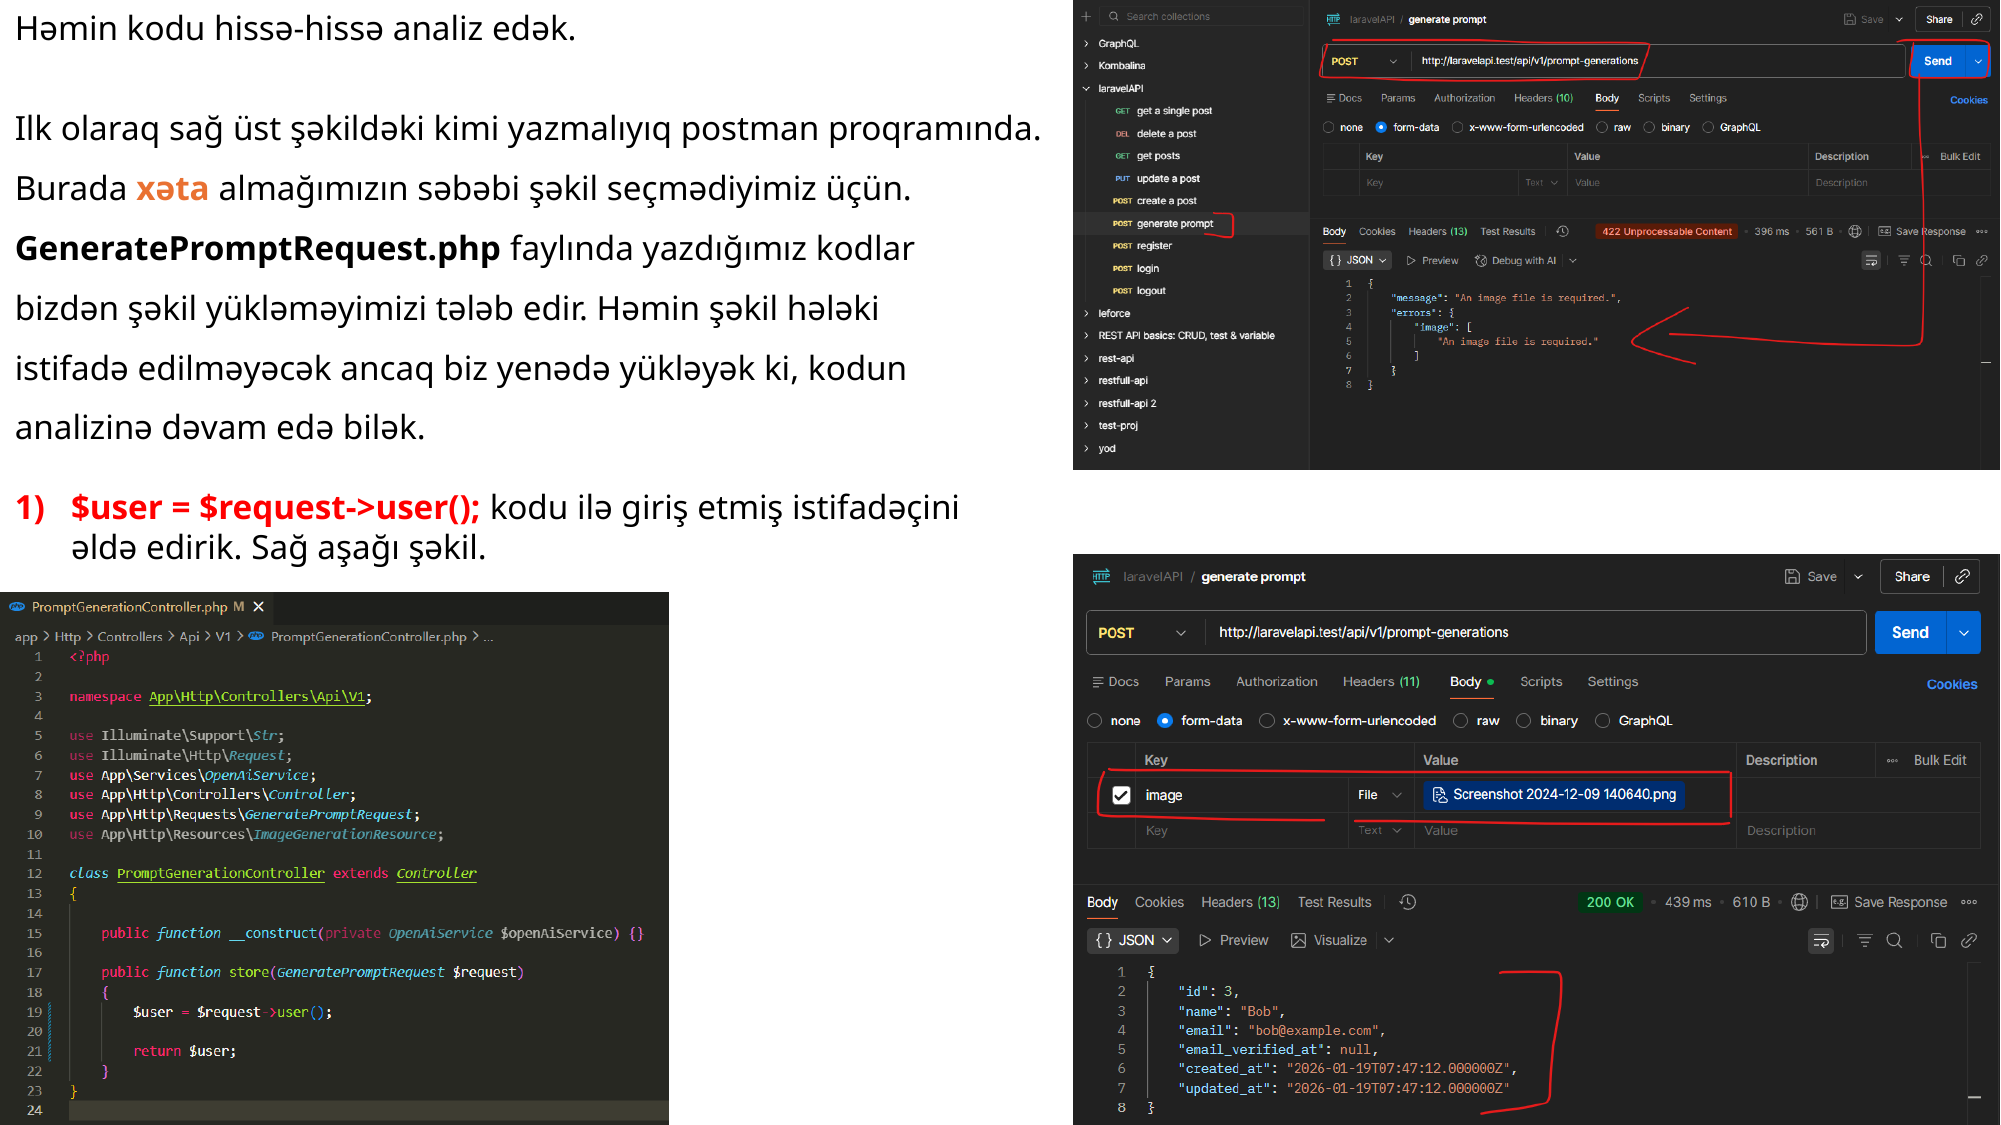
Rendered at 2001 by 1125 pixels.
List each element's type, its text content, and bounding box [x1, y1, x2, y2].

text_box Həmin kodu hissə-hissə analiz edək. Ilk olaraq sağ üst şəkildəki kimi yazmalıyıq postman proqramında. Burada xəta almağımızın səbəbi şəkil seçmədiyimiz üçün. GeneratePromptRequest.php faylında yazdığımız kodlar bizdən şəkil yükləməyimizi tələb edir. Həmin şəkil hələki istifadə edilməyəcək ancaq biz yenədə yükləyək ki, kodun analizinə dəvam edə bilək. $user = $request->user(); kodu ilə giriş etmiş istifadəçini əldə edirik. Sağ aşağı şəkil. [0, 0, 2000, 574]
picture [1072, 554, 2000, 1125]
picture [0, 592, 669, 1125]
picture [1072, 0, 2000, 471]
